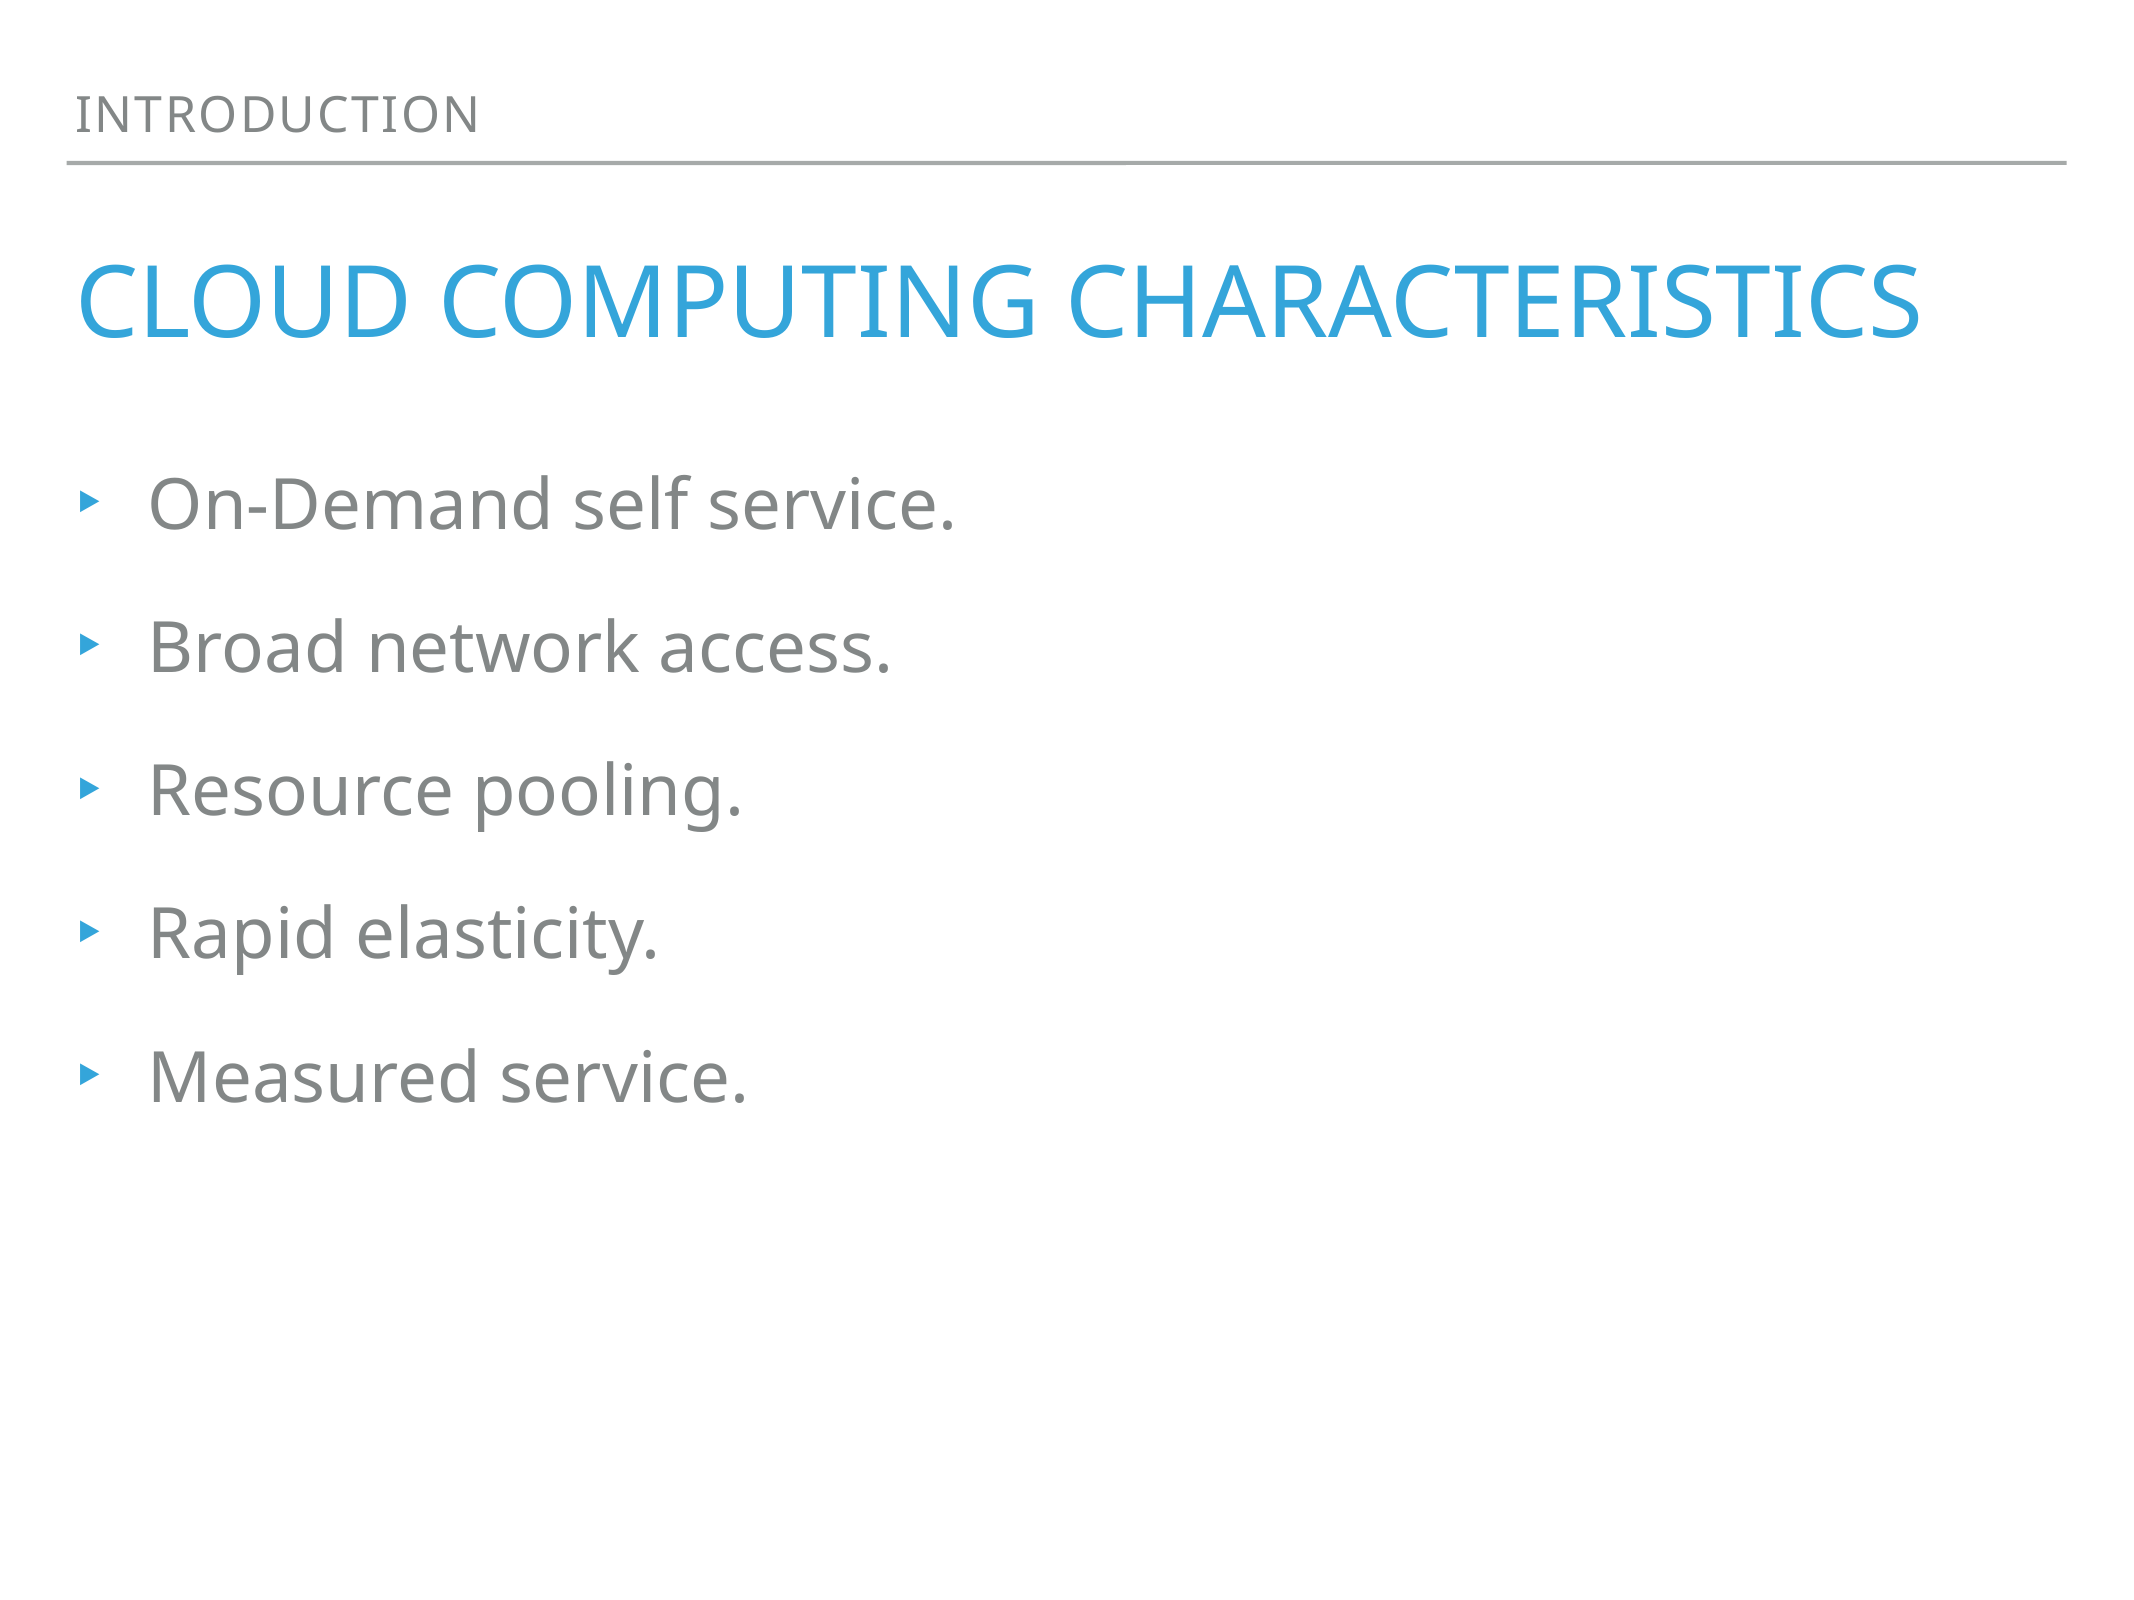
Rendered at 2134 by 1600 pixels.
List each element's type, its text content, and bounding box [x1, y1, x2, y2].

list Introduction [66, 74, 1901, 151]
list On-Demand self service. Broad network access. Resource pooling. Rapid elasticity. Measured service. [66, 449, 2068, 1453]
title Cloud computing characteristics [66, 251, 2068, 372]
